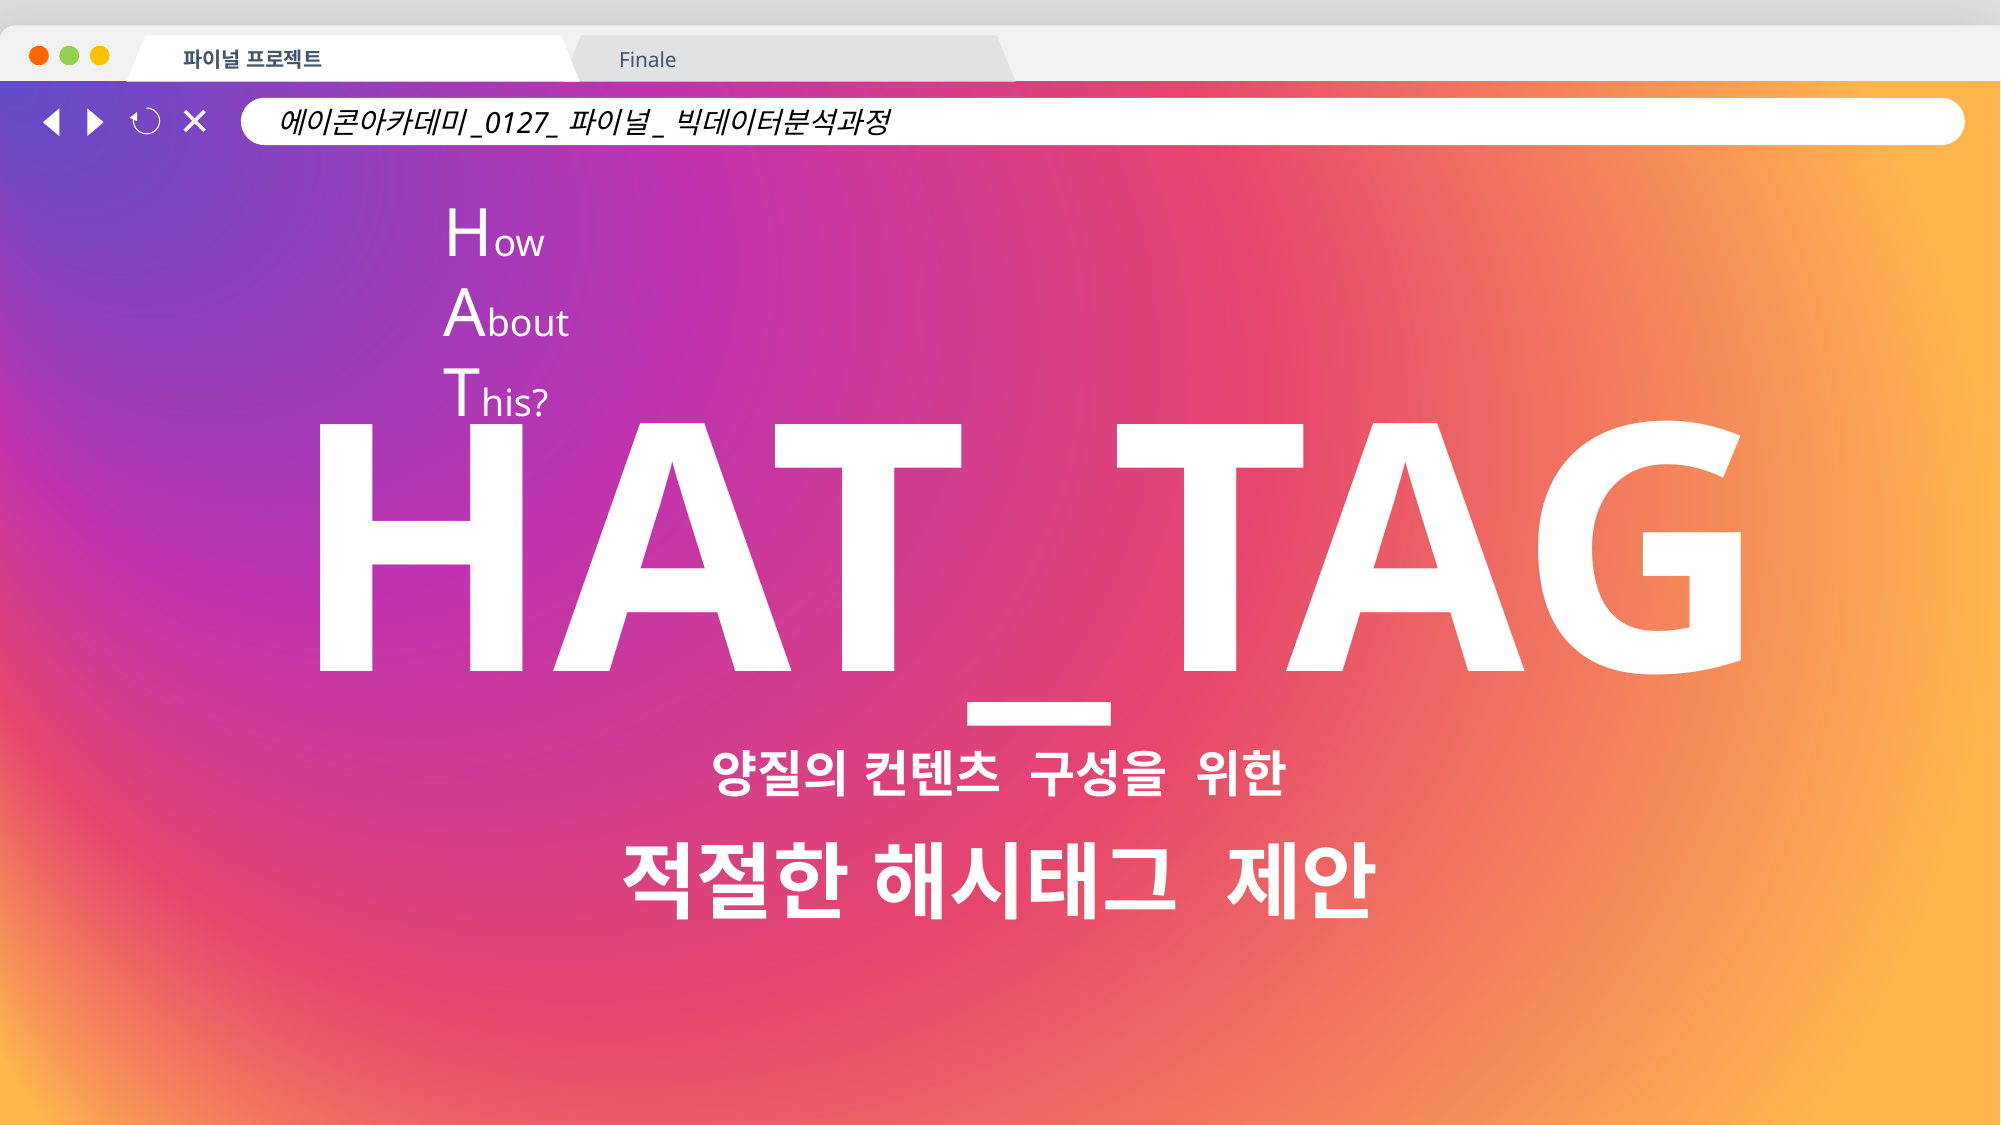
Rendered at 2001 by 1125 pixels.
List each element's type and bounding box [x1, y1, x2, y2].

text_box [0, 25, 2000, 1125]
